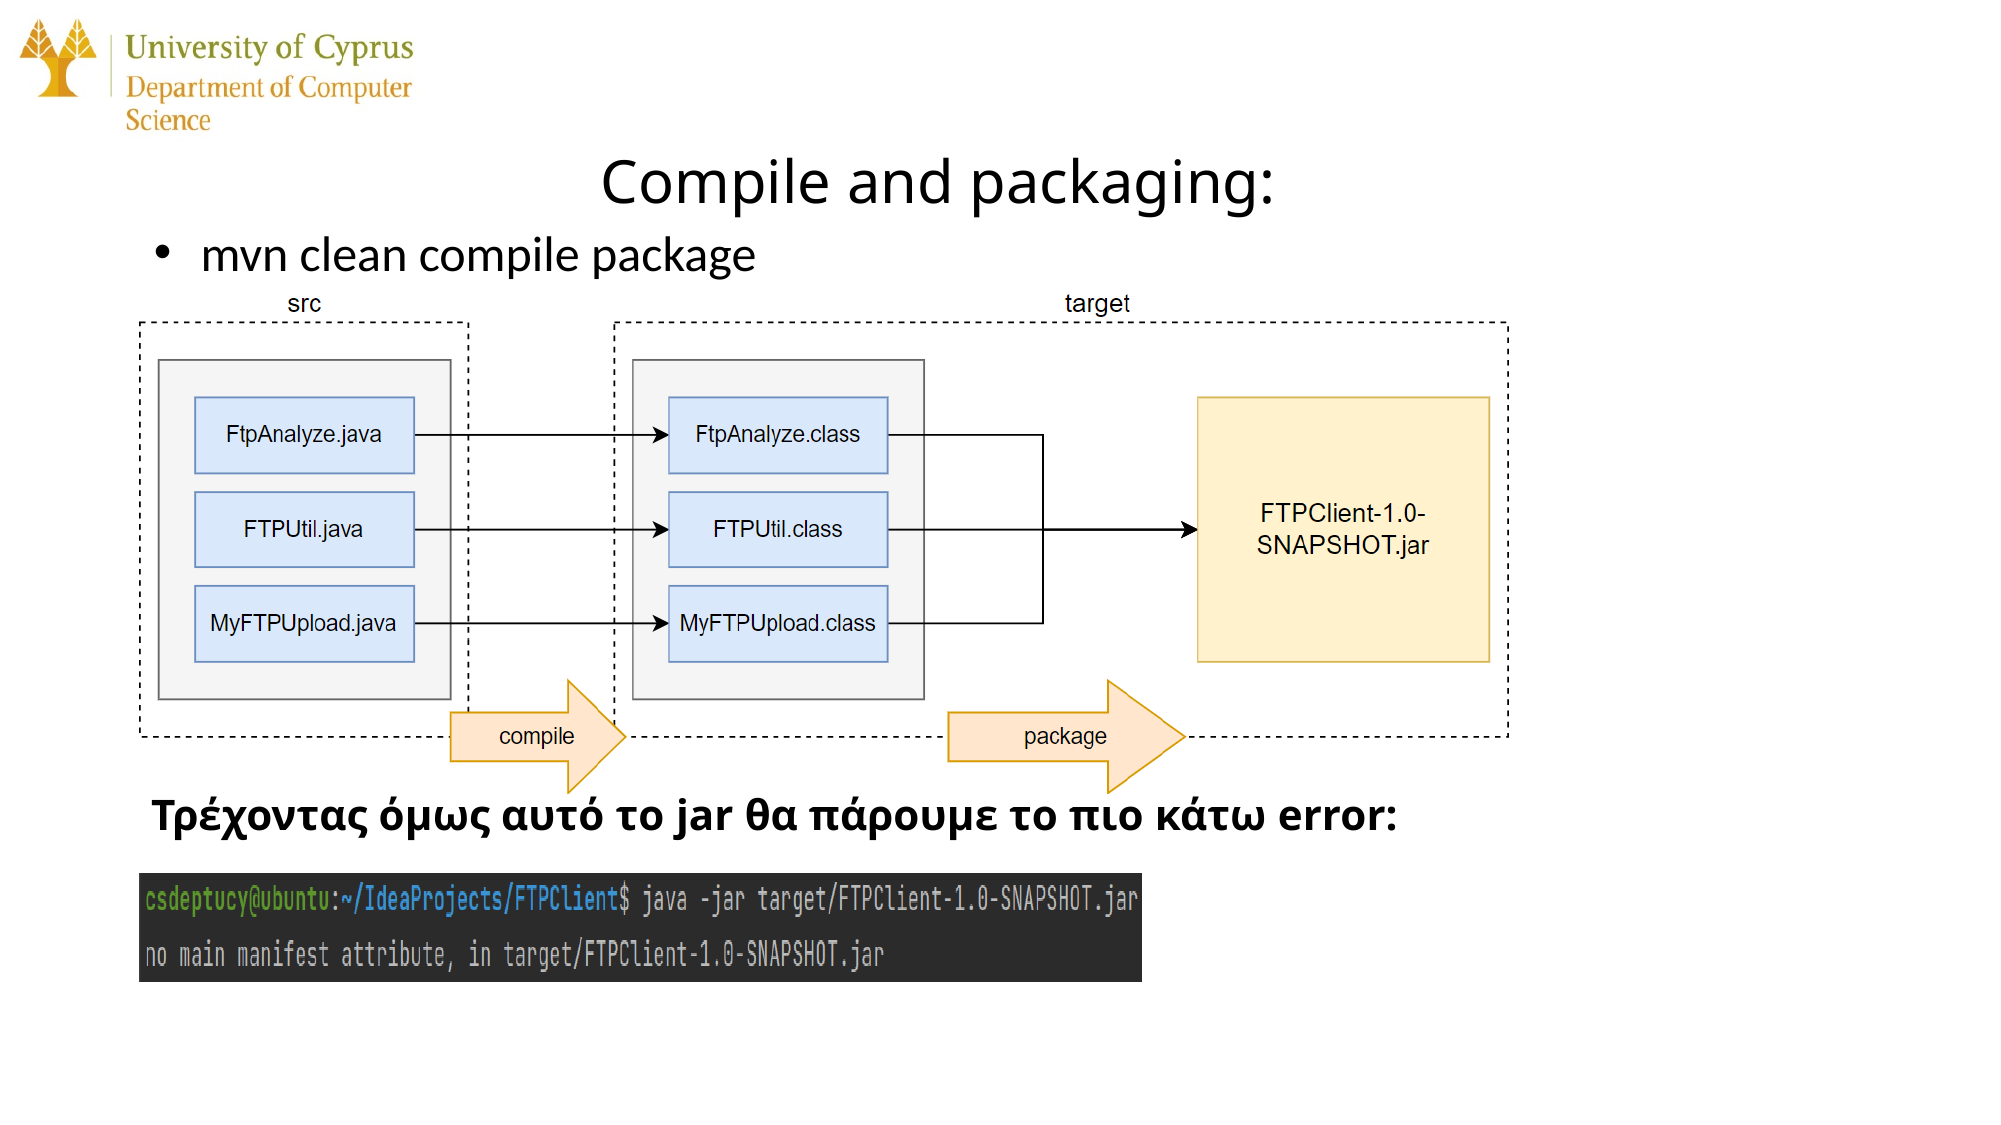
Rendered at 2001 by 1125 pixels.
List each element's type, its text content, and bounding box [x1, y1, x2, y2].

picture [0, 0, 439, 169]
title Compile and packaging: [585, 143, 2000, 361]
picture [139, 289, 1586, 815]
picture [139, 873, 1142, 982]
text_box mvn clean compile package [138, 214, 772, 289]
text_box Τρέχοντας όμως αυτό το jar θα πάρουμε το πιο κάτω error: [136, 771, 1432, 862]
